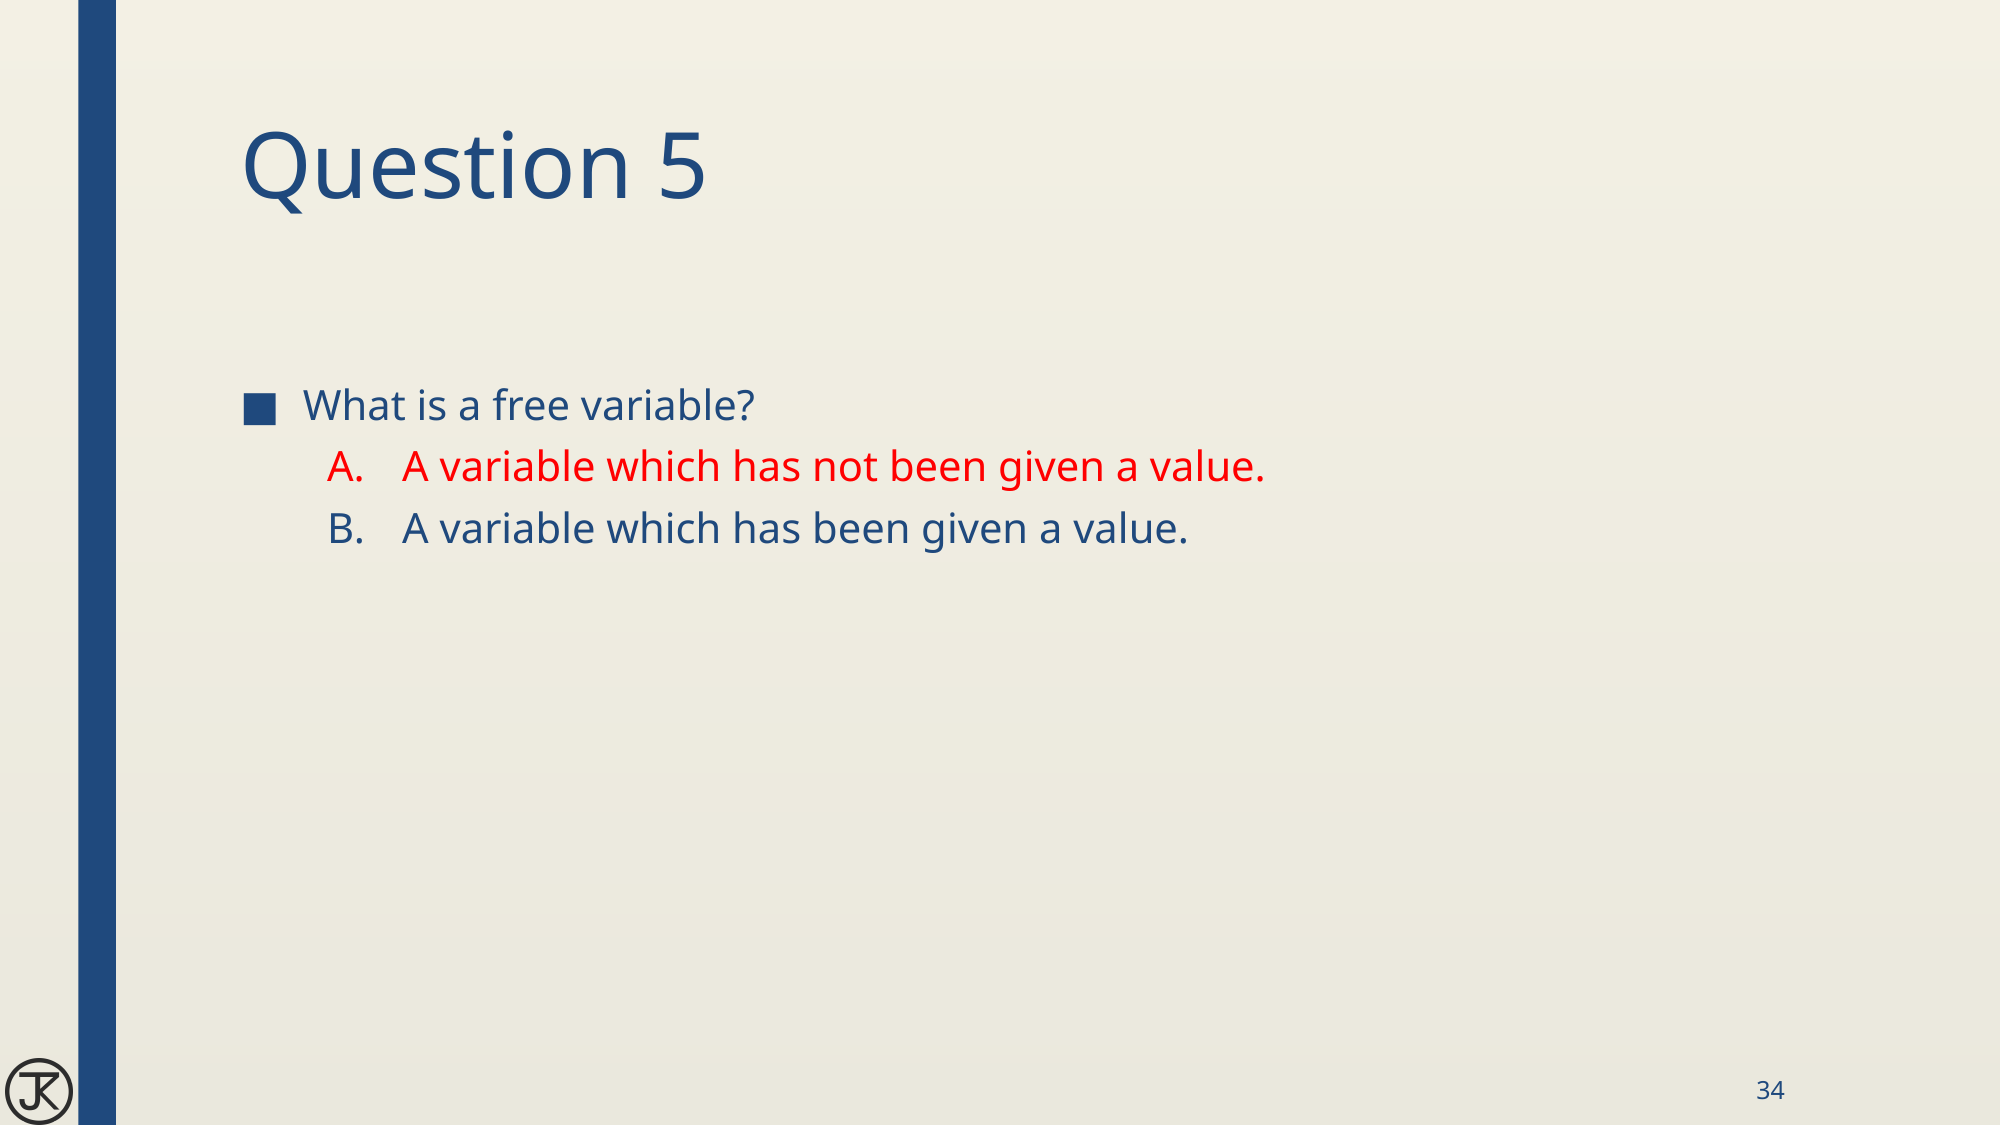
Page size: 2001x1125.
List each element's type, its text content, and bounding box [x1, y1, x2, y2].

list What is a free variable? A variable which has not been given a value. A variable which has been given a value. [225, 375, 1800, 1030]
picture [5, 1058, 73, 1125]
slide_number 34 [1553, 1058, 1800, 1125]
title Question 5 [225, 112, 1800, 357]
